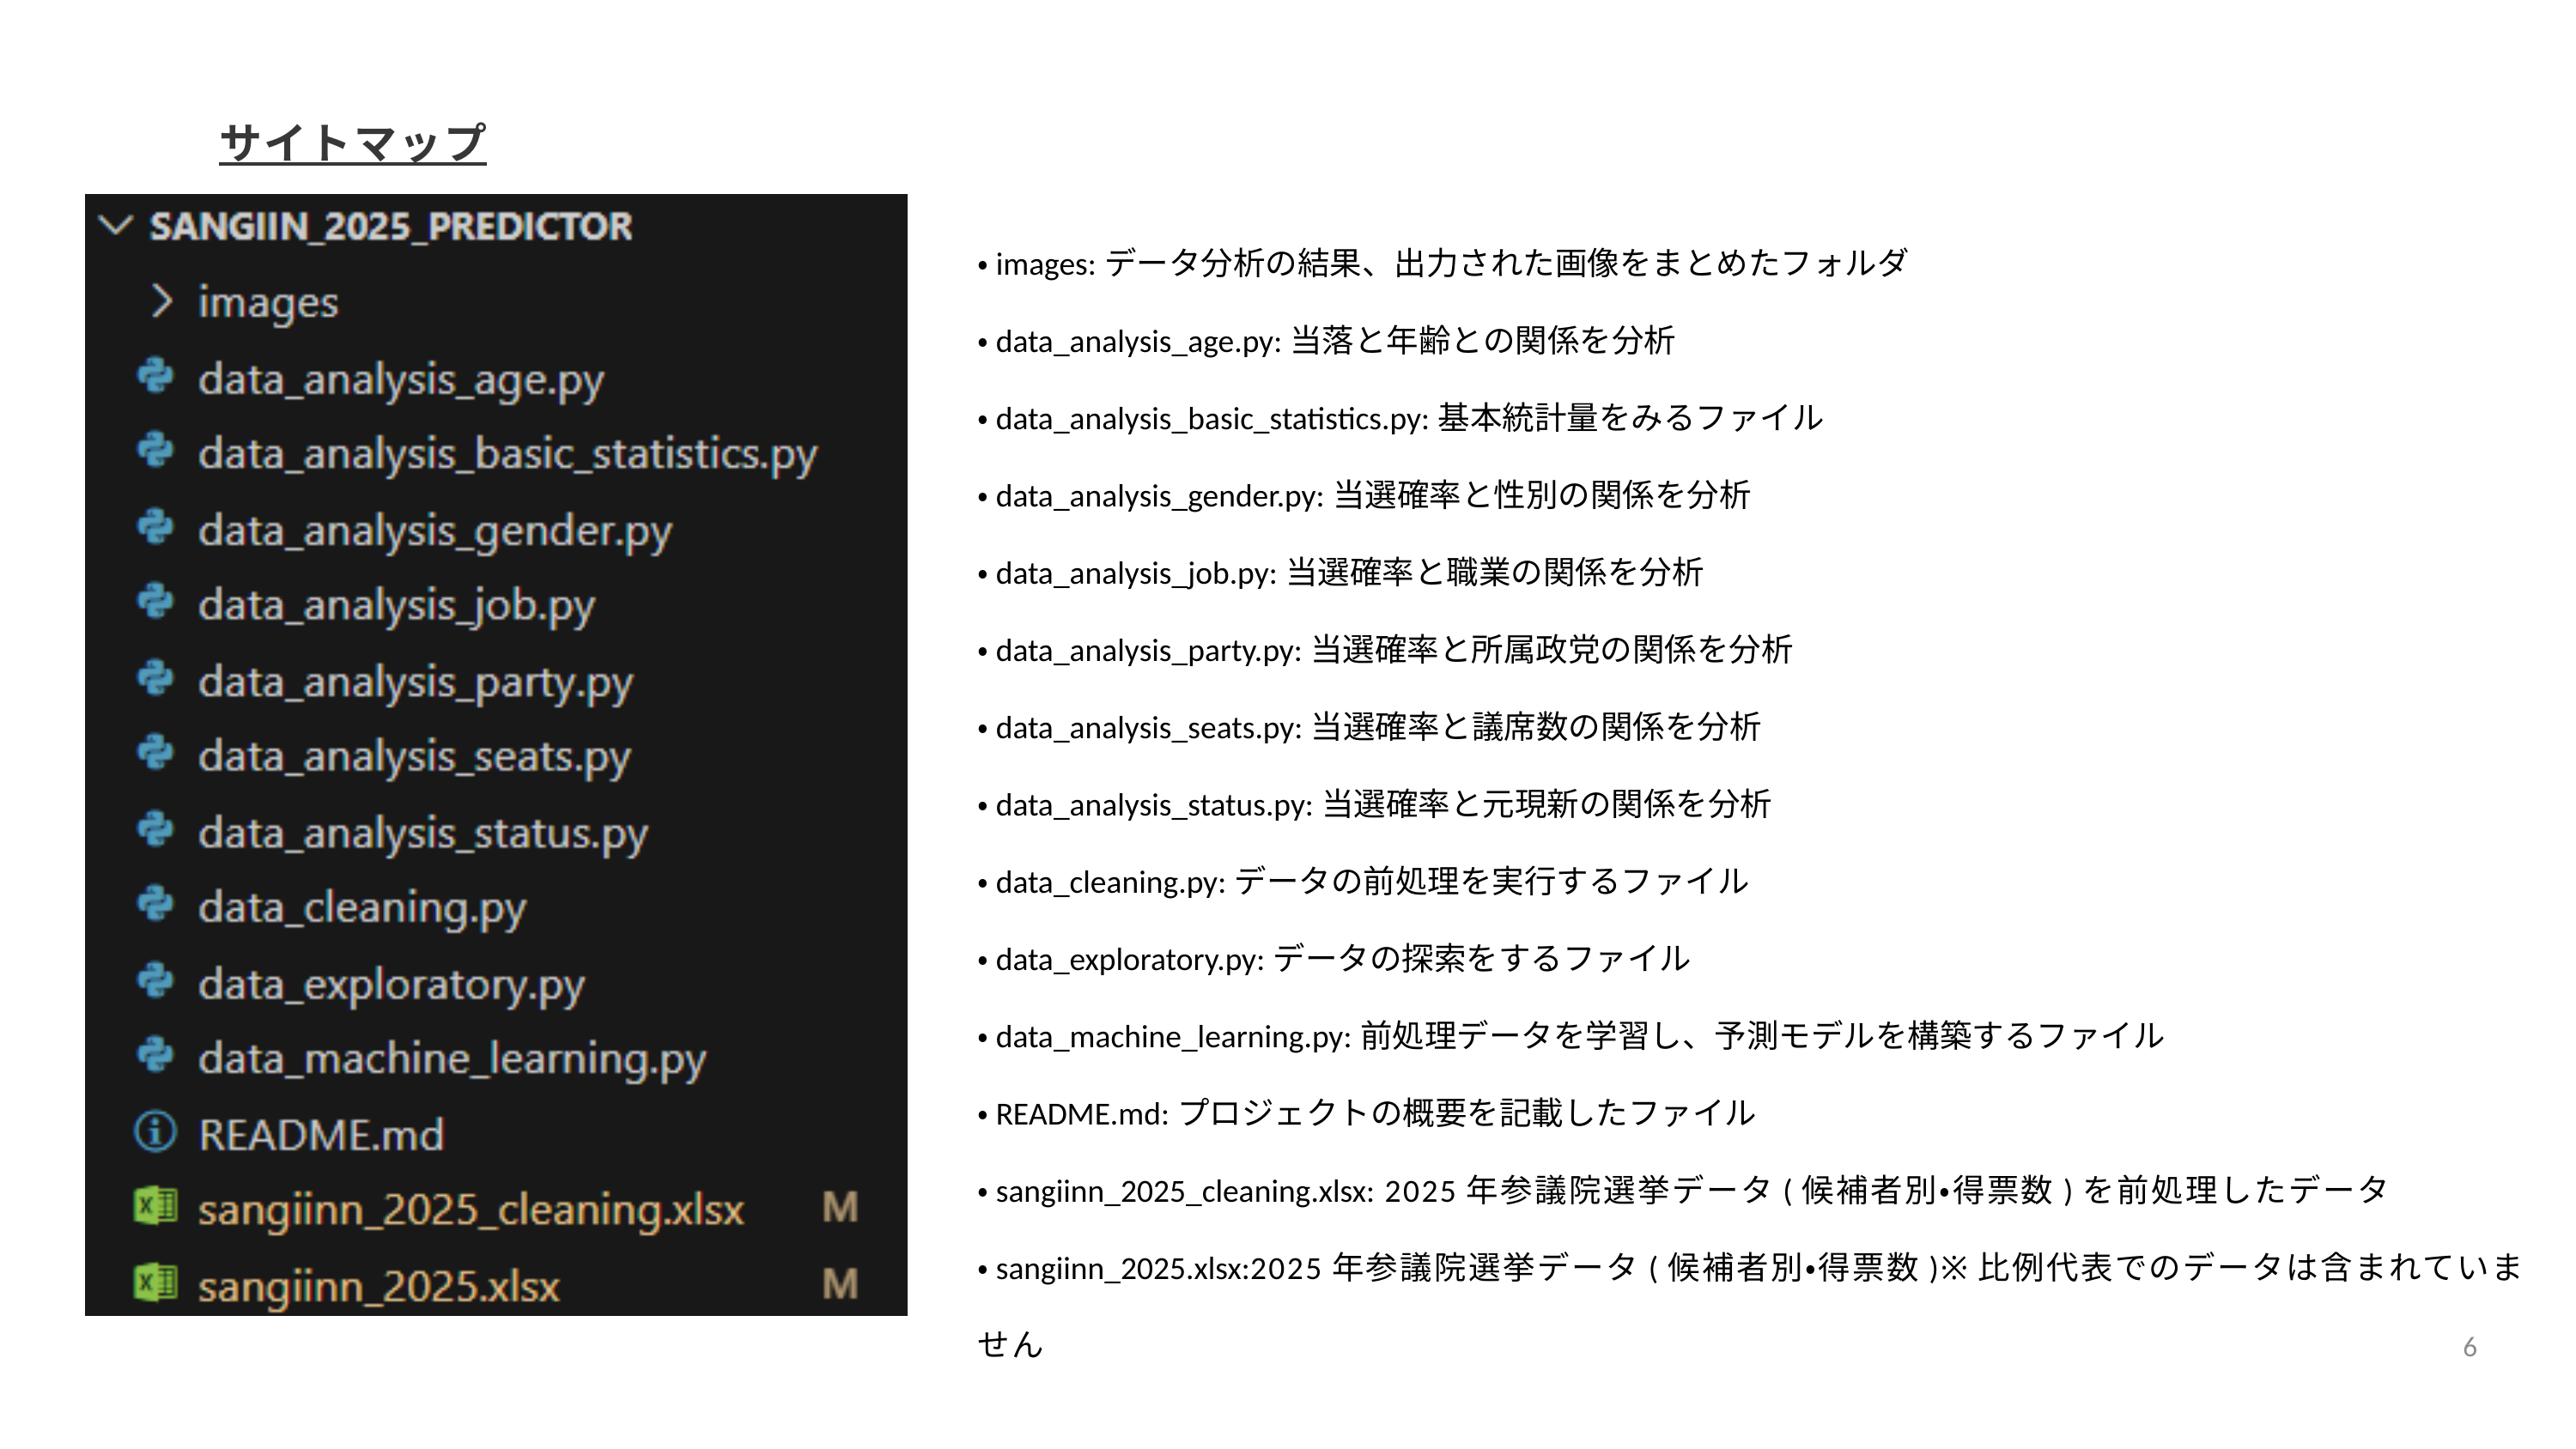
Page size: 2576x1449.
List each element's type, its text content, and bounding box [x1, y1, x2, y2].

slide_number 6 [2190, 1319, 2490, 1371]
text_box ・images:データ分析の結果、出力された画像をまとめたフォルダ ・data_analysis_age.py:当落と年齢との関係を分析 ・data_analysis_basic_statistics.py:基本統計量をみるファイル ・data_analysis_gender.py:当選確率と性別の関係を分析 ・data_analysis_job.py:当選確率と職業の関係を分析 ・data_analysis_party.py:当選確率と所属政党の関係を分析 ・data_analysis_seats.py:当選確率と議席数の関係を分析 ・data_analysis_status.py:当選確率と元現新の関係を分析 ・data_cleaning.py:データの前処理を実行するファイル ・data_exploratory.py:データの探索をするファイル ・data_machine_learning.py:前処理データを学習し、予測モデルを構築するファイル ・README.md:プロジェクトの概要を記載したファイル ・sangiinn_2025_cleaning.xlsx: 2025年参議院選挙データ(候補者別・得票数)を前処理したデータ ・sangiinn_2025.xlsx:2025年参議院選挙データ(候補者別・得票数)※比例代表でのデータは含まれていません [964, 197, 2564, 1370]
text_box サイトマップ [218, 99, 1713, 168]
picture [85, 194, 908, 1316]
